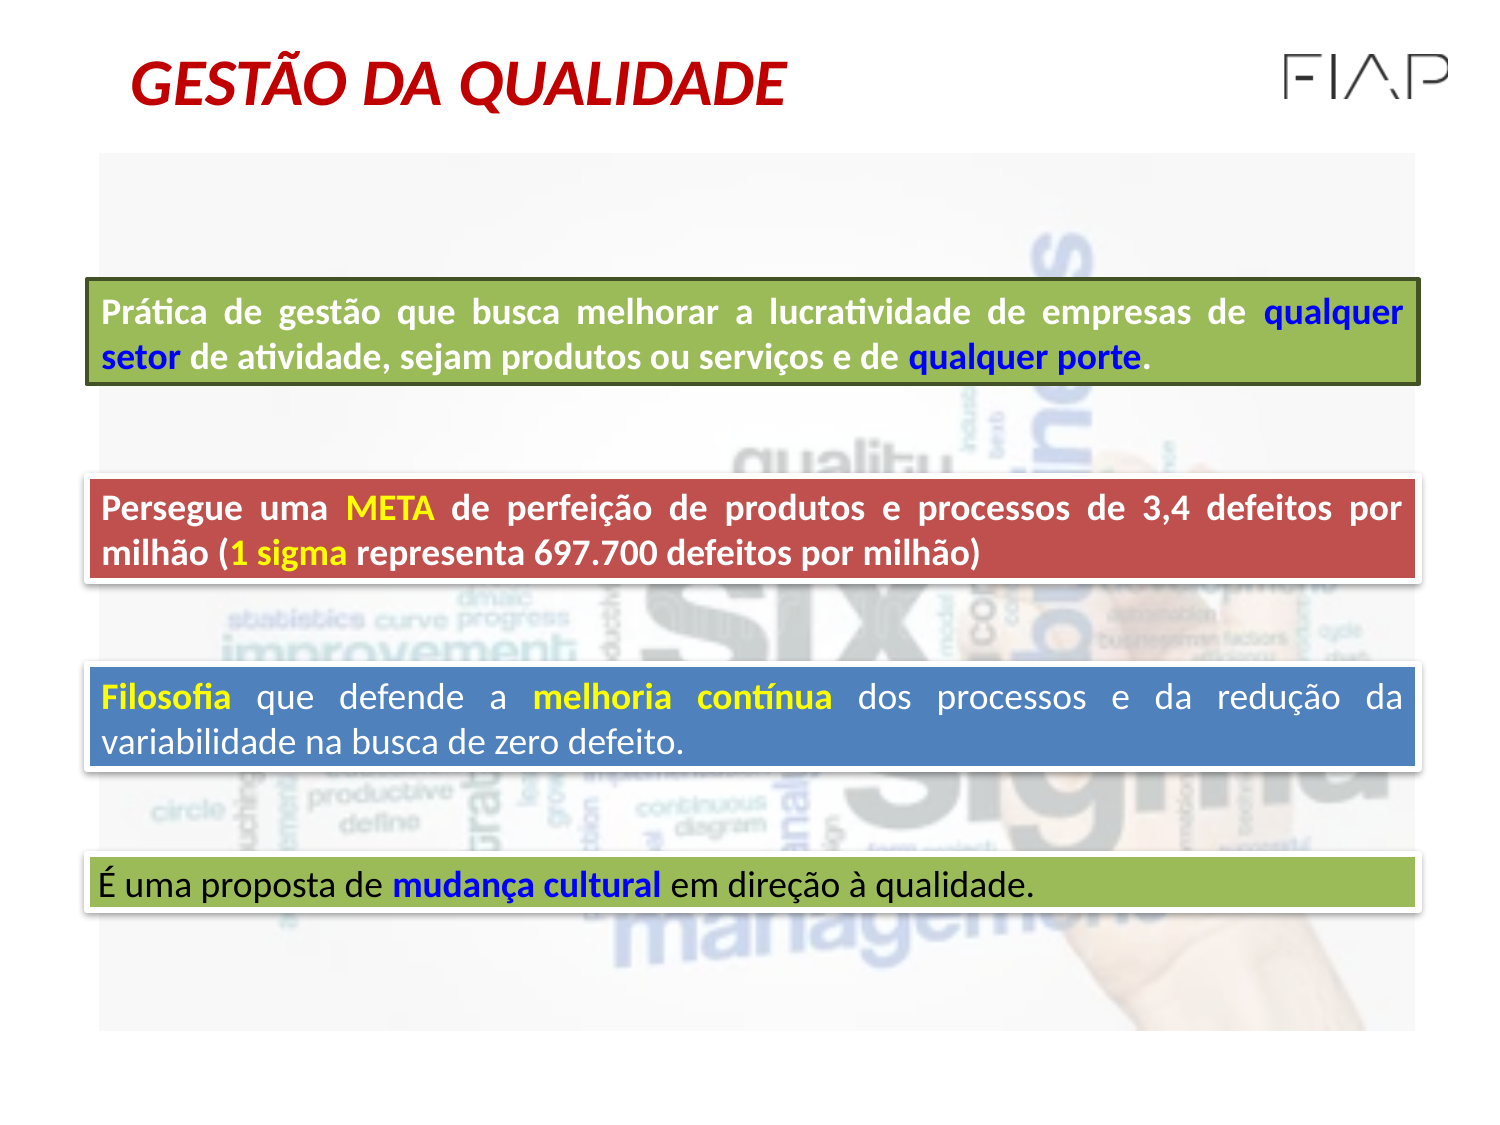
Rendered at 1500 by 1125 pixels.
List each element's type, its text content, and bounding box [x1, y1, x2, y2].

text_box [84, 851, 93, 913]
text_box GESTÃO DA QUALIDADE [115, 31, 1211, 126]
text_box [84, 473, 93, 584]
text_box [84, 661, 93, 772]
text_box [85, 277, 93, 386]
picture [98, 153, 1415, 1032]
